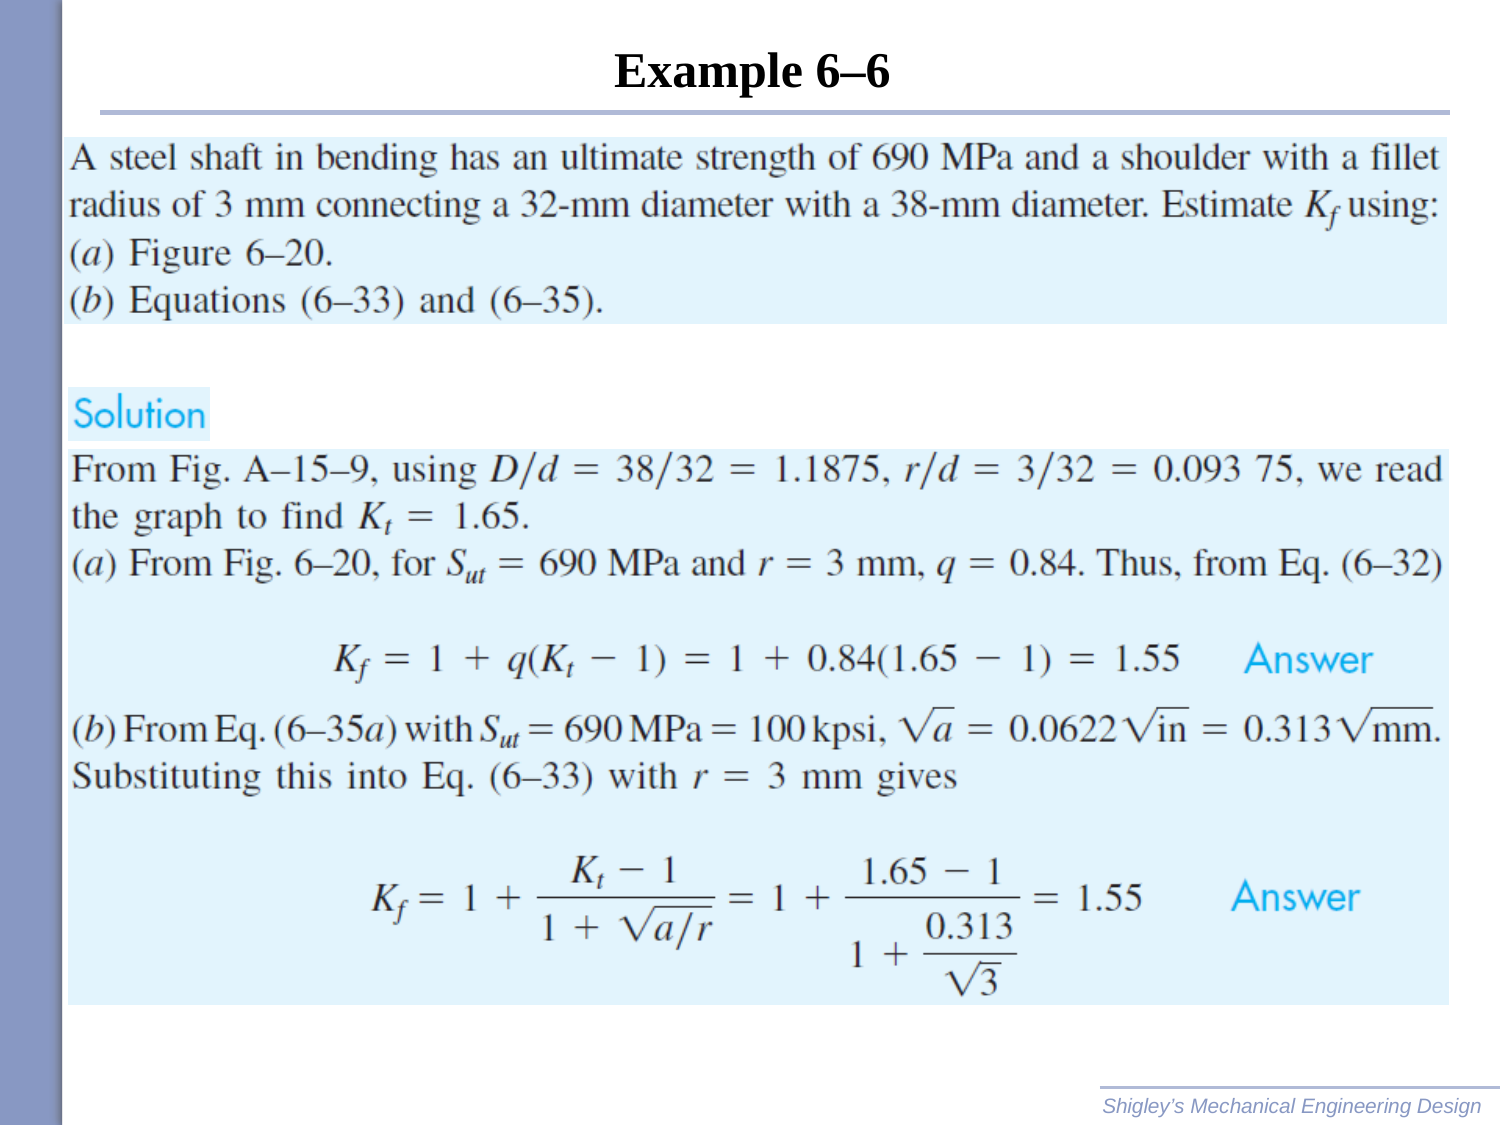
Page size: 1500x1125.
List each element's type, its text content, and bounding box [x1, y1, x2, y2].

title Example 6–6 [137, 30, 1368, 106]
picture [63, 137, 1448, 324]
picture [68, 387, 210, 441]
footer Shigley’s Mechanical Engineering Design [1087, 1074, 1500, 1125]
picture [68, 449, 1449, 1005]
